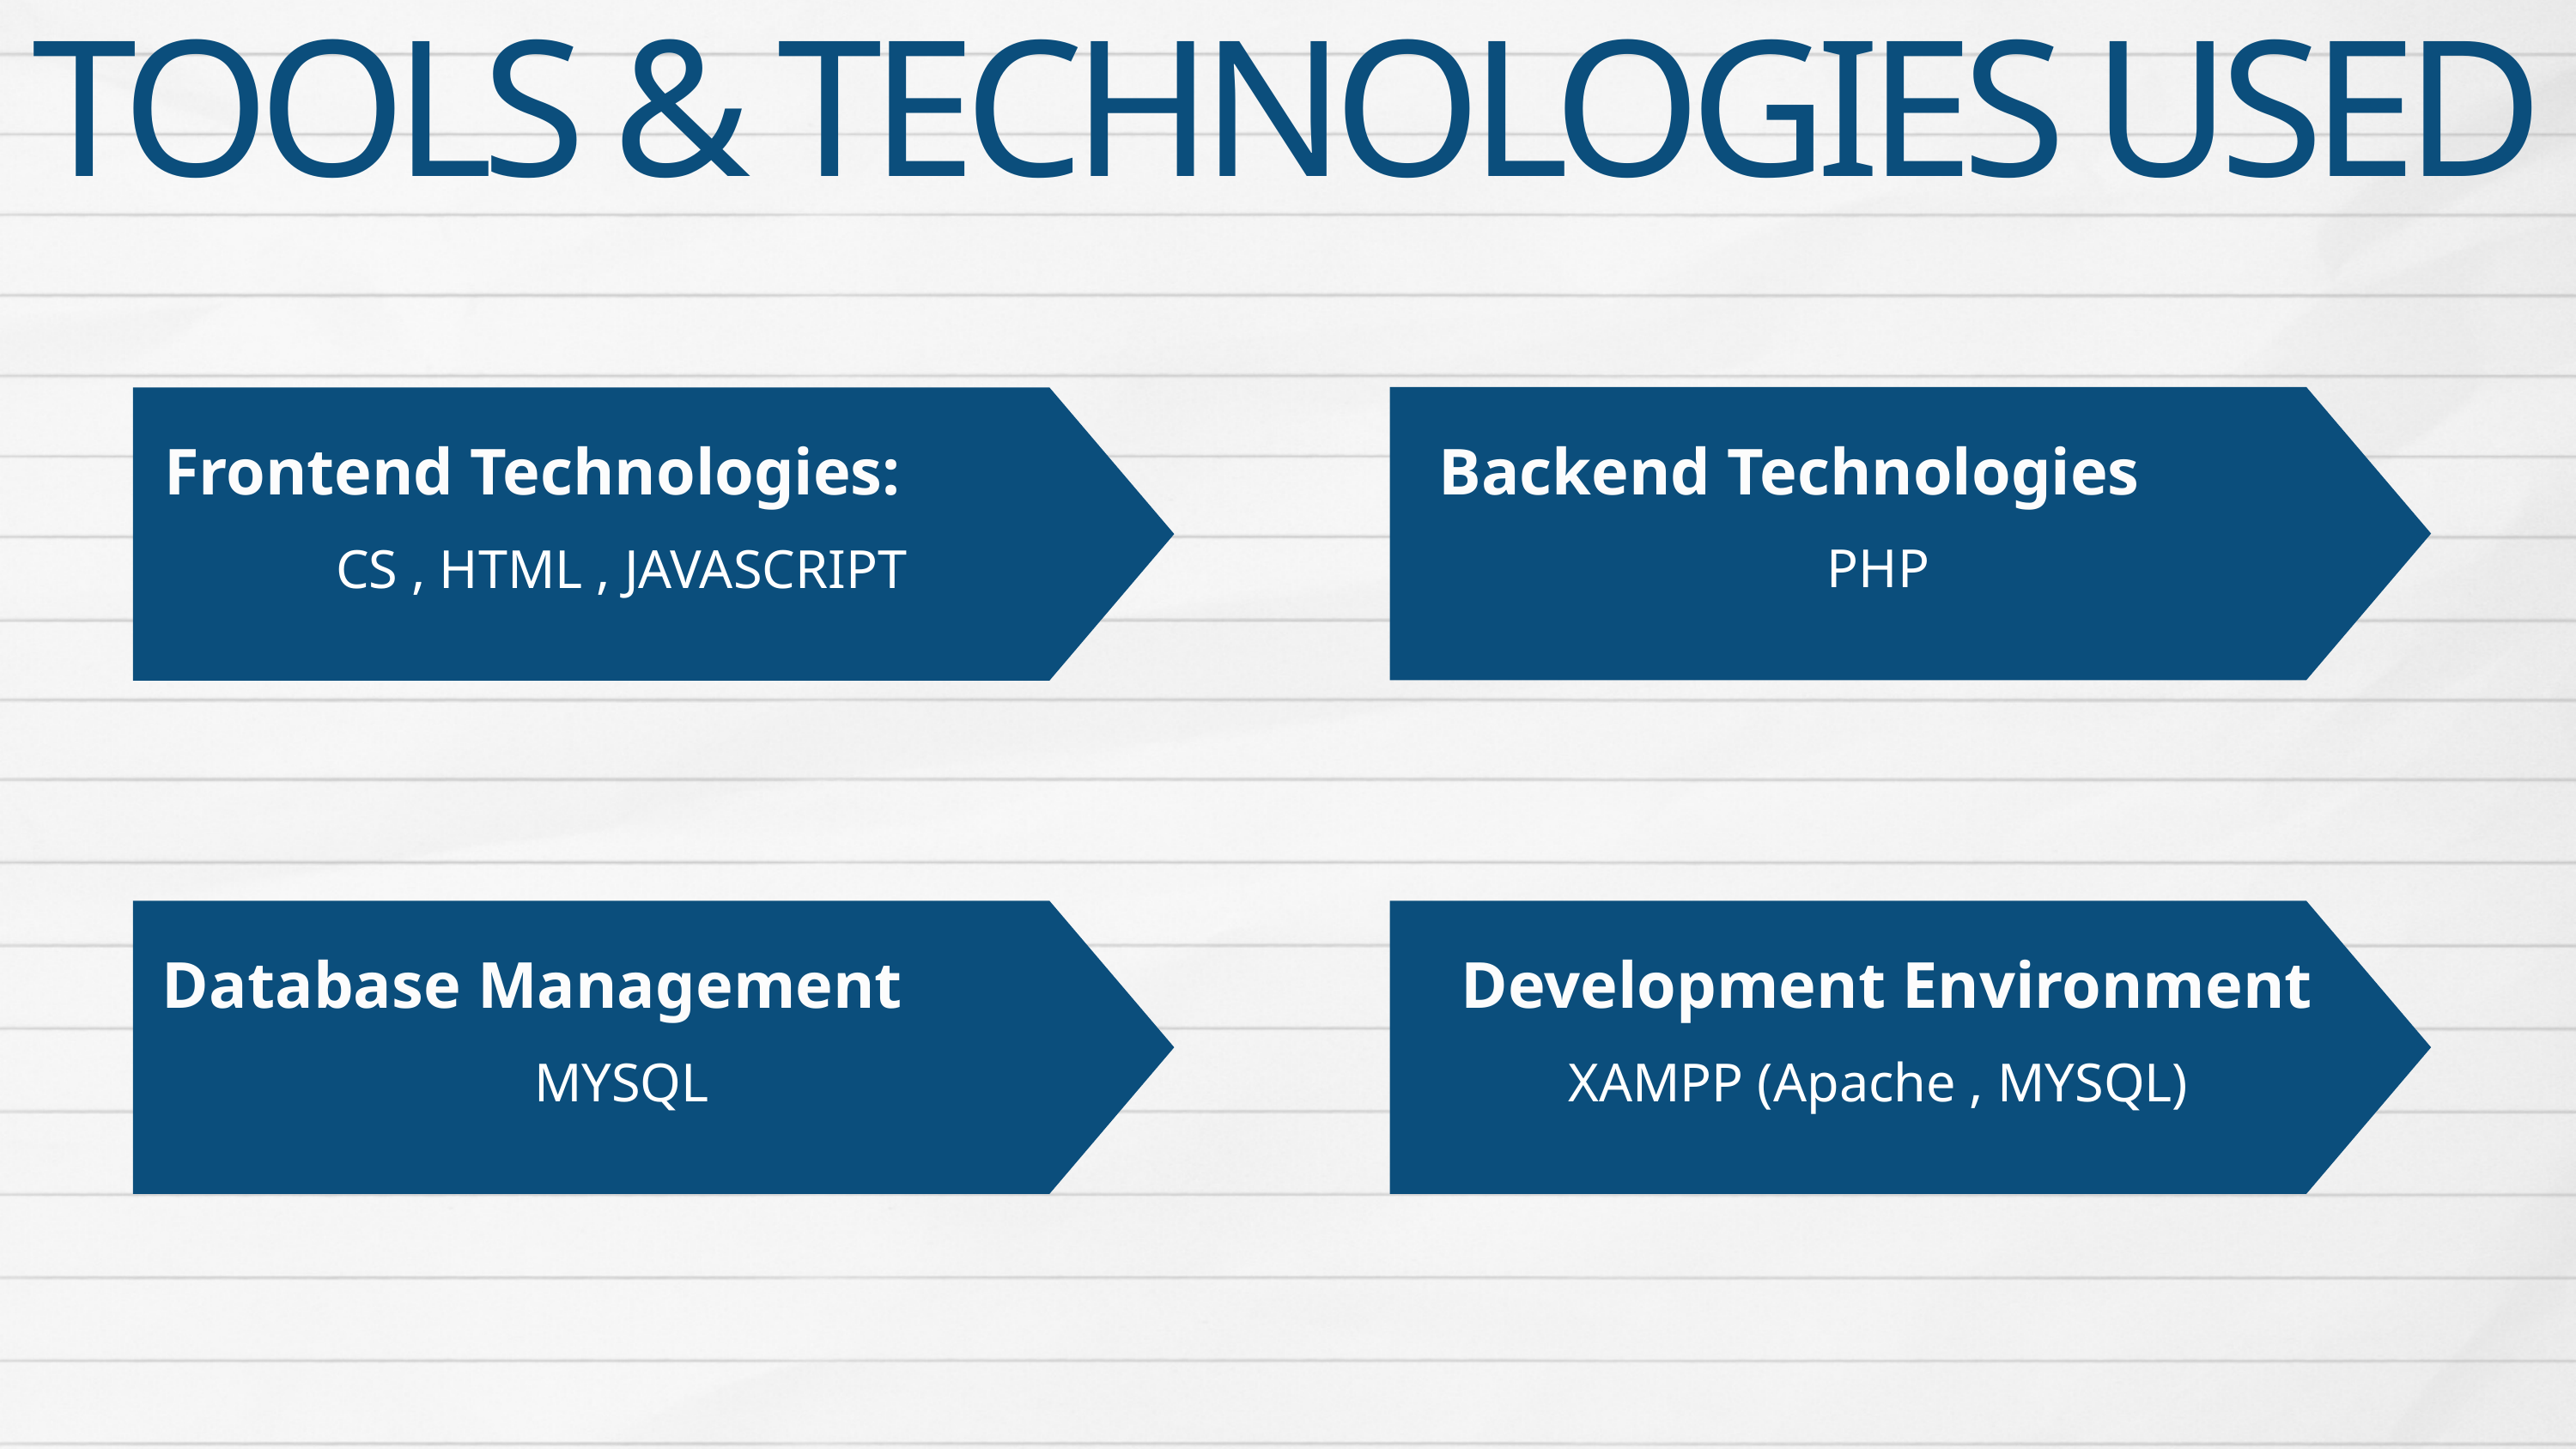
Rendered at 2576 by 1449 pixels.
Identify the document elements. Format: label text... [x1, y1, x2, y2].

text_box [132, 387, 1175, 682]
text_box TOOLS & TECHNOLOGIES USED [24, 33, 2552, 215]
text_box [1389, 386, 2432, 681]
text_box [132, 900, 1175, 1195]
text_box [0, 0, 2576, 1449]
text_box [1389, 900, 2432, 1195]
